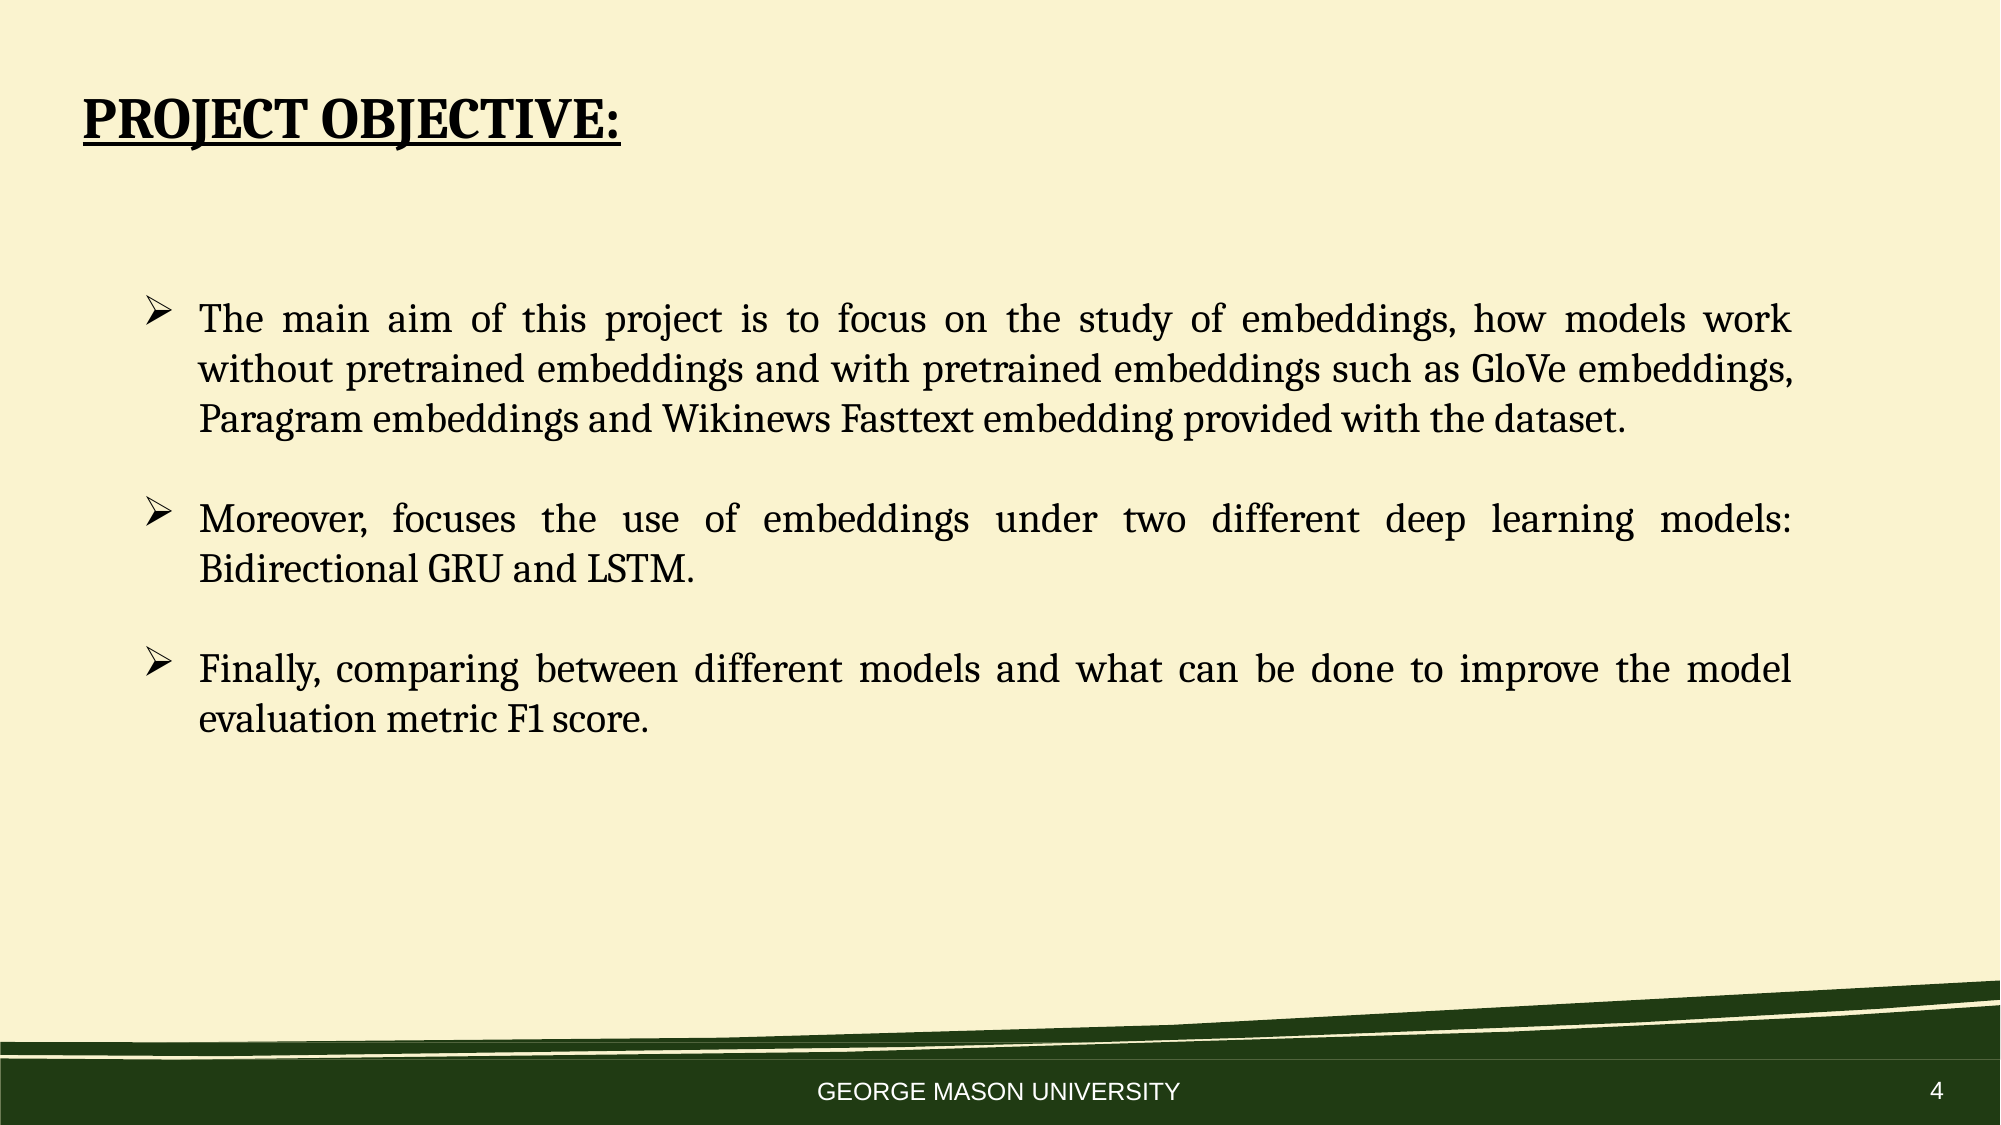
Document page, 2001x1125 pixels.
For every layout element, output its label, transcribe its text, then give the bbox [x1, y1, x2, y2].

text_box GEORGE MASON UNIVERSITY [815, 1077, 1186, 1105]
slide_number 4 [1925, 1076, 1975, 1105]
title PROJECT OBJECTIVE: [82, 79, 1583, 191]
list The main aim of this project is to focus on the study of embeddings, how models work without pretrained embeddings and with pretrained embeddings such as GloVe embeddings, Paragram embeddings and Wikinews Fasttext embedding provided with the dataset. Moreover, focuses the use of embeddings under two different deep learning models: Bidirectional GRU and LSTM. Finally, comparing between different models and what can be done to improve the model evaluation metric F1 score. [142, 189, 1794, 936]
